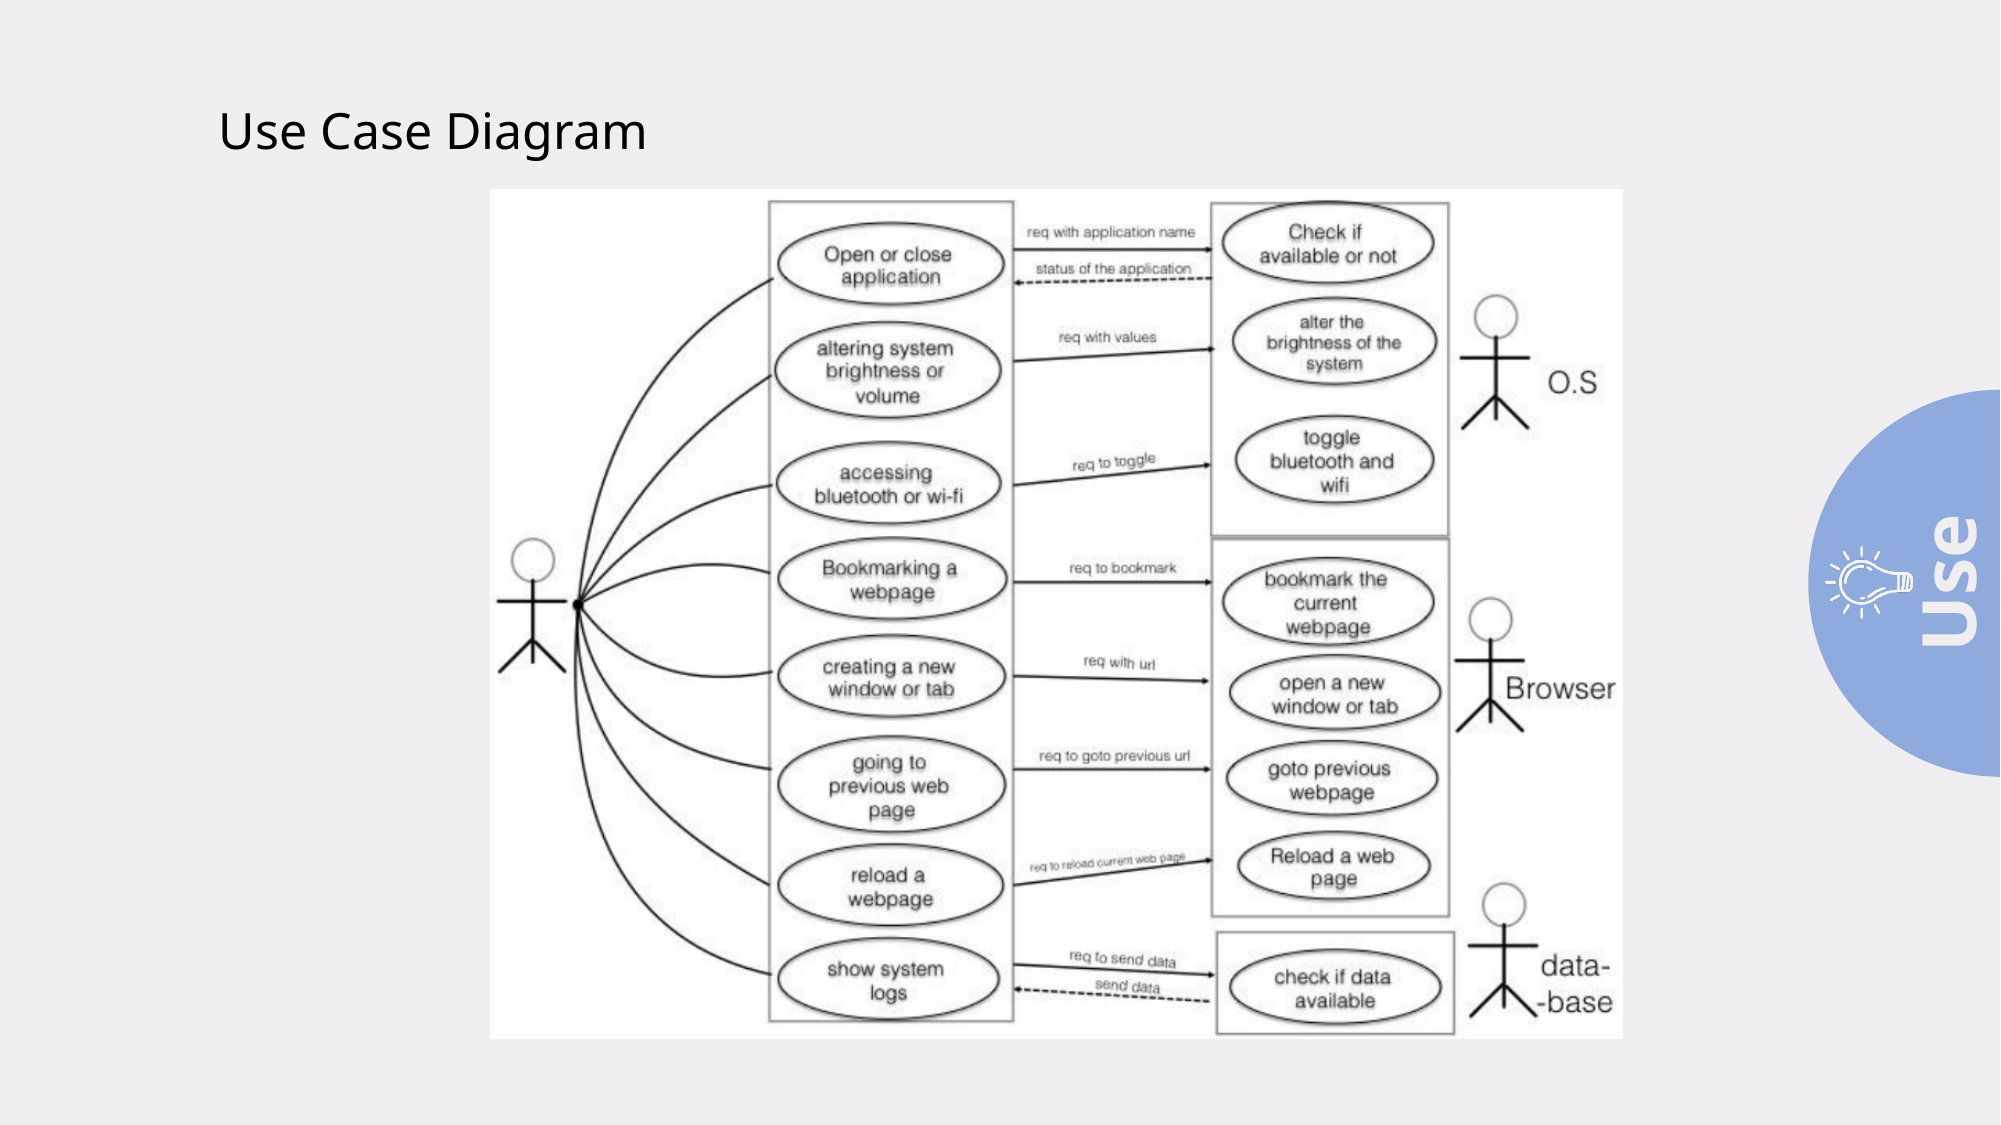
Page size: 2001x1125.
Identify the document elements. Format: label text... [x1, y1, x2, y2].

text_box Use Case Diagram [204, 92, 808, 168]
text_box [1895, 388, 2000, 420]
text_box [1807, 421, 1893, 745]
text_box [1896, 747, 2000, 778]
picture [489, 189, 1624, 1039]
picture [1825, 538, 1913, 626]
text_box Use Case [1893, 420, 2000, 747]
